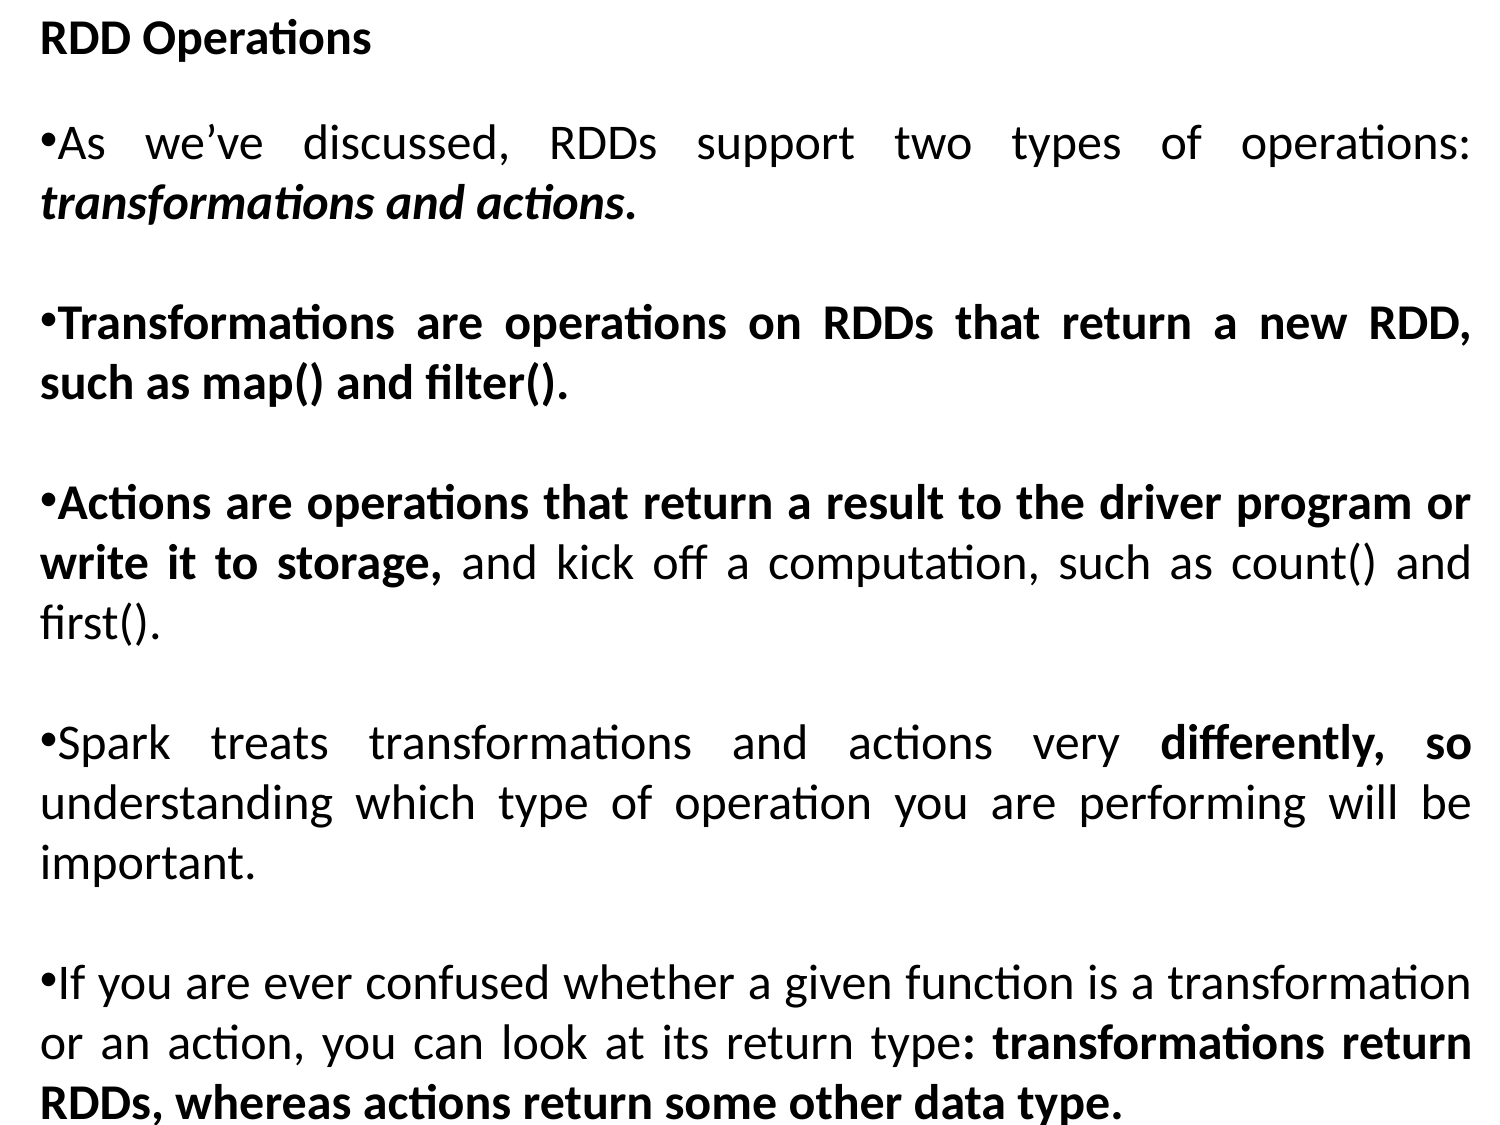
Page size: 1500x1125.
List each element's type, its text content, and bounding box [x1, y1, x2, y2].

text_box RDD Operations As we’ve discussed, RDDs support two types of operations: transformations and actions. Transformations are operations on RDDs that return a new RDD, such as map() and filter(). Actions are operations that return a result to the driver program or write it to storage, and kick off a computation, such as count() and first(). Spark treats transformations and actions very differently, so understanding which type of operation you are performing will be important. If you are ever confused whether a given function is a transformation or an action, you can look at its return type: transformations return RDDs, whereas actions return some other data type. [24, 0, 1488, 1125]
